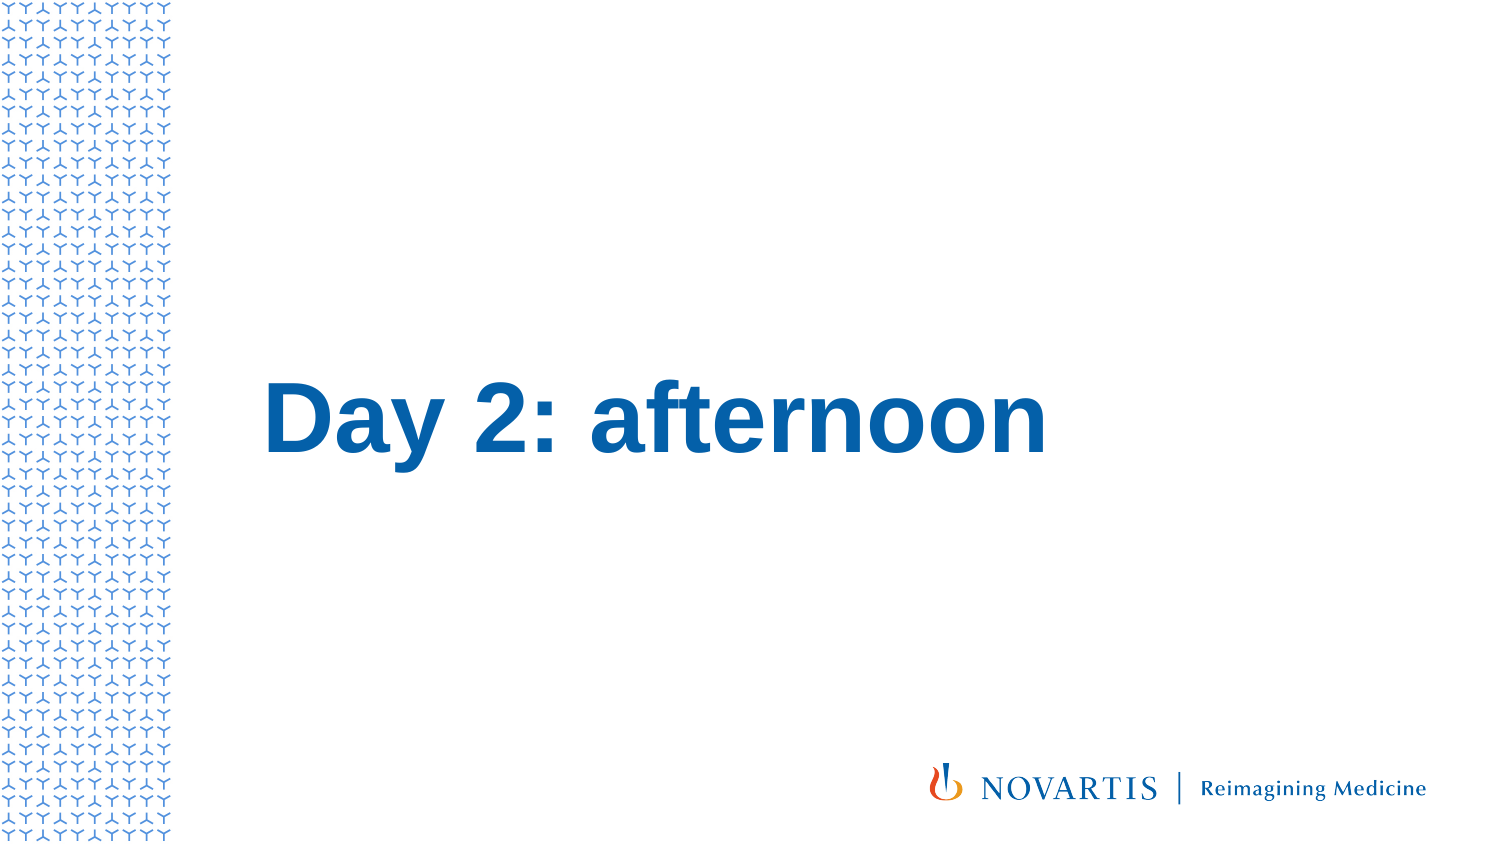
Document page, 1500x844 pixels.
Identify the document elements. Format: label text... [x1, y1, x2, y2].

slide_number 30 [75, 784, 113, 822]
picture [886, 733, 1469, 843]
list Day 2: afternoon [262, 165, 1425, 675]
picture [0, 0, 173, 844]
